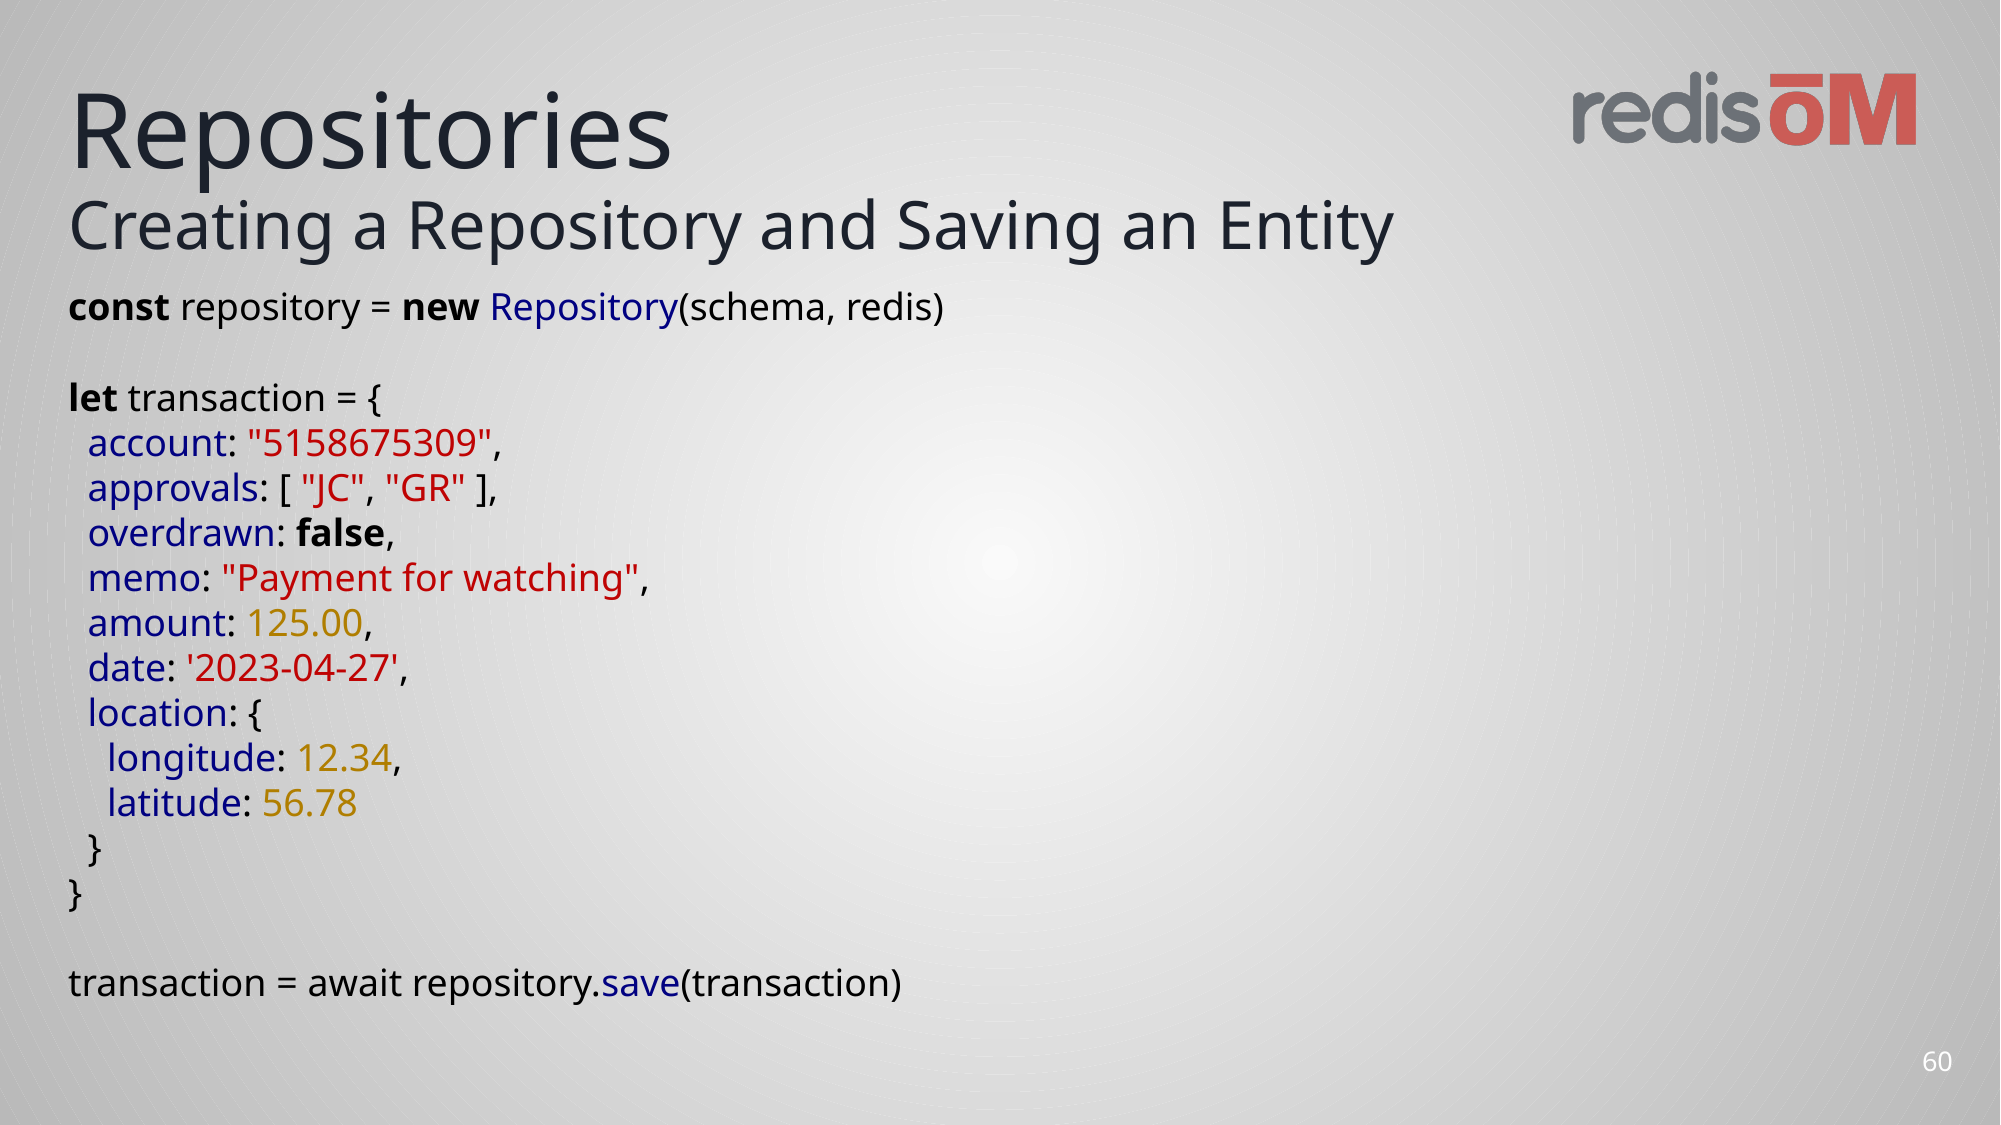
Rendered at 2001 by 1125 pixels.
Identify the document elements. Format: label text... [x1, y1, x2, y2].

picture [1560, 62, 1929, 155]
subtitle Repositories [53, 49, 1943, 167]
subtitle Creating a Repository and Saving an Entity [53, 167, 1943, 248]
text_box transaction = await repository.save(transaction) [53, 951, 1354, 1012]
slide_number ‹#› [1853, 1019, 1974, 1106]
text_box let transaction = { account: "5158675309", approvals: [ "JC", "GR" ], overdrawn: false, memo: "Payment for watching", amount: 125.00, date: '2023-04-27', location: { longitude: 12.34, latitude: 56.78 } } [53, 366, 1217, 922]
text_box const repository = new Repository(schema, redis) [53, 275, 1217, 336]
